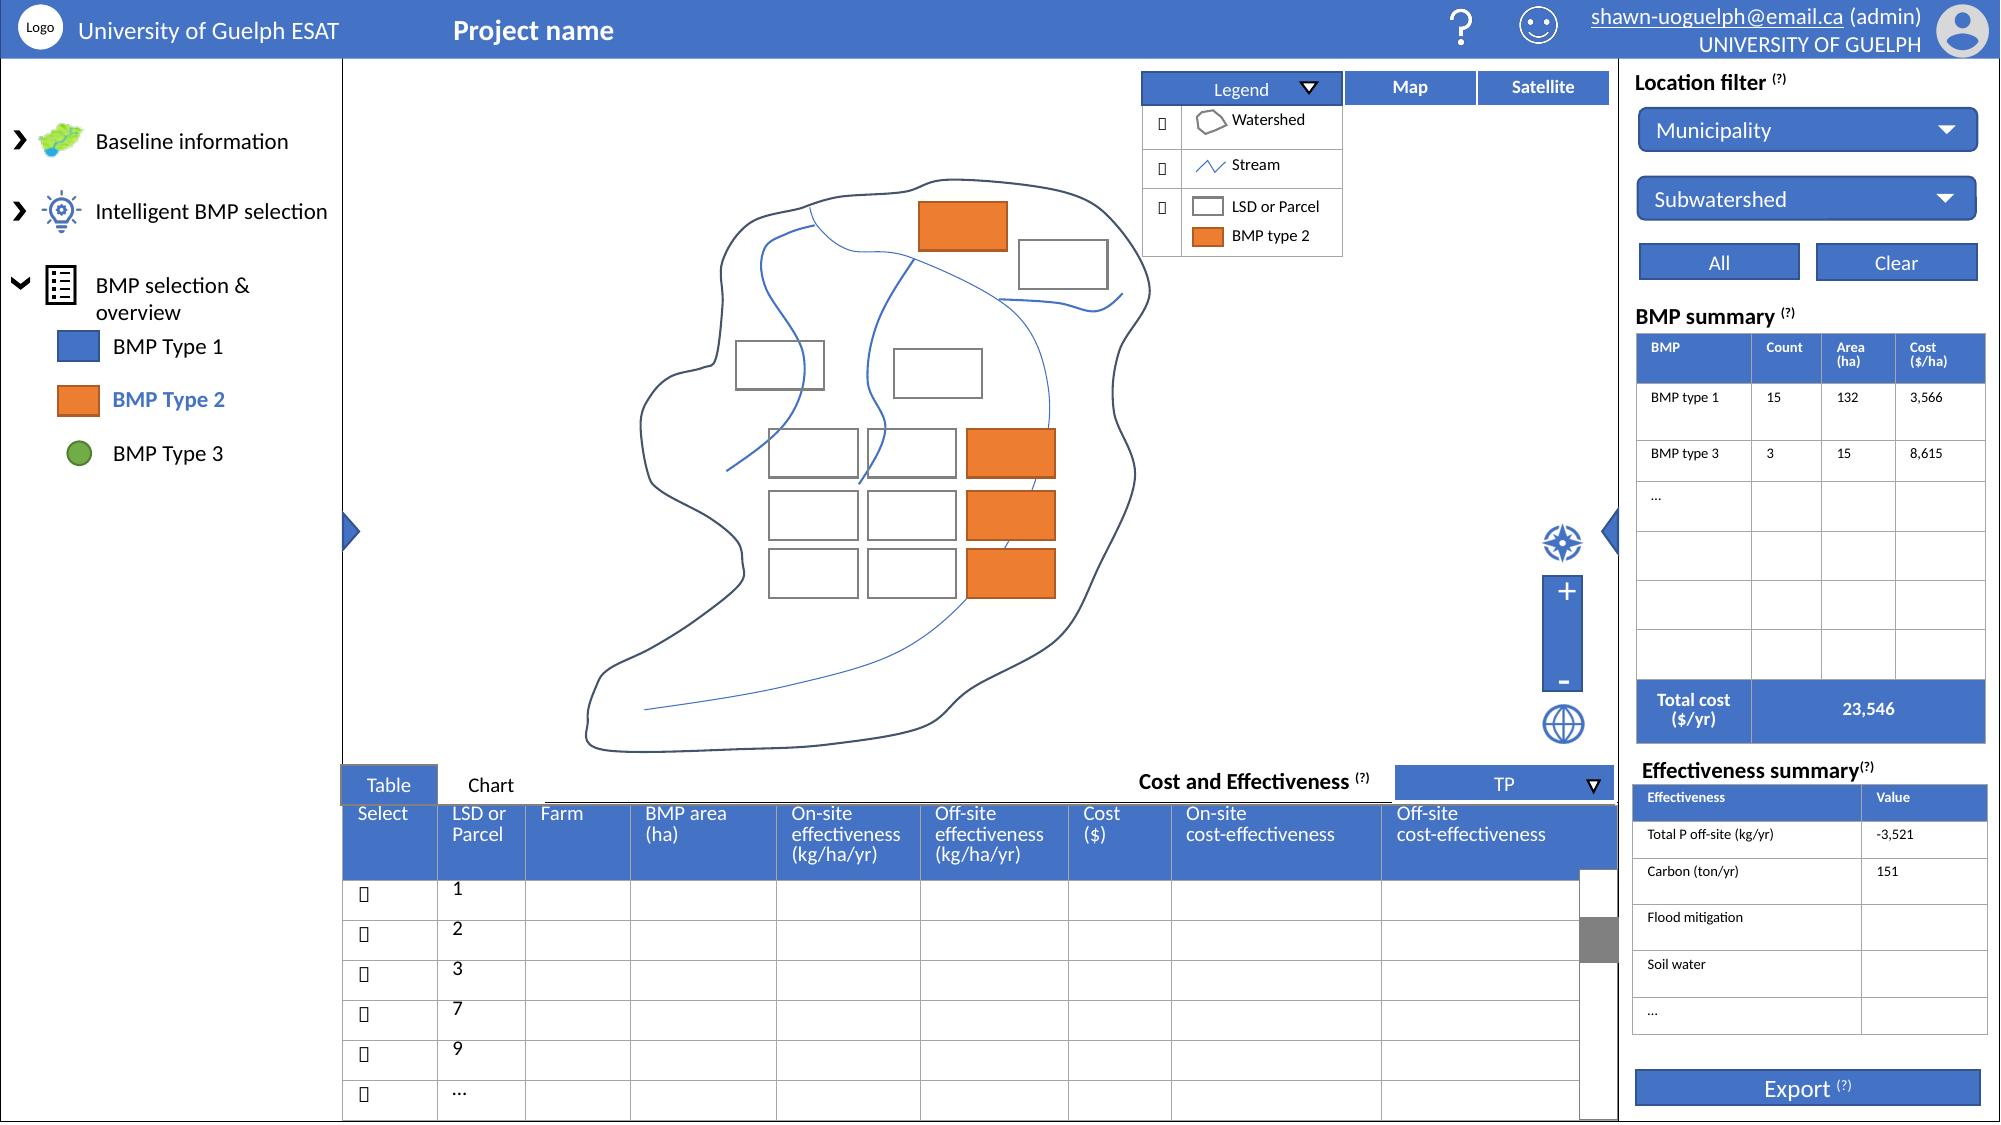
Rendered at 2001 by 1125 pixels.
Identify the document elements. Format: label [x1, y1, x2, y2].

table_cell [526, 1081, 630, 1120]
table_cell [343, 66, 1618, 802]
table_cell [1172, 1081, 1381, 1120]
table_cell [1619, 66, 1999, 1121]
table_cell [1382, 921, 1579, 960]
table_header [438, 806, 525, 880]
table_cell [777, 961, 920, 1000]
table_cell [1, 66, 342, 1121]
table_cell [438, 1001, 525, 1040]
table_cell [1069, 1001, 1171, 1040]
table_cell [1382, 961, 1579, 1000]
table_cell [438, 921, 525, 960]
text_box [1620, 293, 1917, 337]
table_cell [921, 881, 1068, 920]
table_cell [343, 1081, 437, 1120]
table_cell [526, 1041, 630, 1080]
table_header [1637, 337, 1751, 383]
table_cell [1069, 1041, 1171, 1080]
table_header [1478, 71, 1609, 105]
table_cell [526, 921, 630, 960]
table_cell [1172, 881, 1381, 920]
table_cell [1172, 1041, 1381, 1080]
table_cell [777, 881, 920, 920]
table_header [1752, 337, 1821, 383]
table_header [526, 806, 630, 880]
table_header [1822, 337, 1895, 383]
table_cell [631, 881, 776, 920]
table_header [777, 806, 920, 880]
table_cell [631, 961, 776, 1000]
table_cell [526, 961, 630, 1000]
table_header [343, 806, 437, 880]
table_header [1172, 806, 1381, 880]
text_box [95, 126, 351, 154]
text_box [1627, 748, 1935, 791]
table_header [631, 806, 776, 880]
picture [37, 188, 86, 236]
table_cell [438, 881, 525, 920]
text_box [585, 71, 1342, 752]
text_box [10, 274, 32, 292]
table_header [1862, 785, 1987, 821]
table_cell [777, 1081, 920, 1120]
table_cell [438, 1081, 525, 1120]
table_cell [1382, 1001, 1579, 1040]
text_box [1635, 1069, 1981, 1106]
table_cell [438, 961, 525, 1000]
table_cell [1172, 961, 1381, 1000]
table_header [1896, 334, 1985, 383]
text_box [1579, 869, 1619, 1120]
table_cell [1069, 881, 1171, 920]
table_cell [777, 1041, 920, 1080]
table_header [438, 765, 1615, 804]
text_box [95, 269, 331, 326]
table_cell [343, 1041, 437, 1080]
table_header [1345, 71, 1476, 105]
table_cell [631, 1081, 776, 1120]
table_cell [343, 1001, 437, 1040]
table_cell [631, 1041, 776, 1080]
text_box [57, 331, 309, 361]
table_cell [438, 1041, 525, 1080]
table_cell [777, 1001, 920, 1040]
table_cell [1069, 921, 1171, 960]
table_cell [343, 961, 437, 1000]
table_cell [631, 921, 776, 960]
text_box [10, 200, 28, 222]
table_cell [1382, 1081, 1579, 1120]
picture [37, 261, 85, 309]
table_cell [526, 881, 630, 920]
text_box [67, 438, 330, 467]
table_cell [631, 1001, 776, 1040]
table_header [1382, 806, 1617, 880]
table_cell [1382, 1041, 1579, 1080]
text_box [57, 384, 330, 416]
table_cell [921, 1081, 1068, 1120]
text_box [1600, 506, 1620, 557]
table_cell [921, 921, 1068, 960]
table_cell [1382, 881, 1579, 920]
table_cell [1172, 1001, 1381, 1040]
text_box [11, 129, 29, 151]
picture [1536, 699, 1590, 750]
picture [1536, 518, 1589, 568]
text_box [95, 196, 363, 225]
table_header [921, 806, 1068, 880]
table_header [342, 766, 437, 804]
table_cell [921, 961, 1068, 1000]
table_header [1069, 806, 1171, 880]
text_box [341, 510, 361, 553]
text_box [1542, 575, 1583, 692]
table_cell [1069, 961, 1171, 1000]
table_cell [921, 1041, 1068, 1080]
picture [37, 122, 85, 159]
table_cell [1069, 1081, 1171, 1120]
table_cell [921, 1001, 1068, 1040]
table_cell [777, 921, 920, 960]
text_box [1115, 758, 1617, 803]
table_cell [343, 921, 437, 960]
table_header [1633, 791, 1861, 821]
table_cell [343, 881, 437, 920]
table_cell [1172, 921, 1381, 960]
text_box [0, 0, 2000, 280]
table_cell [526, 1001, 630, 1040]
